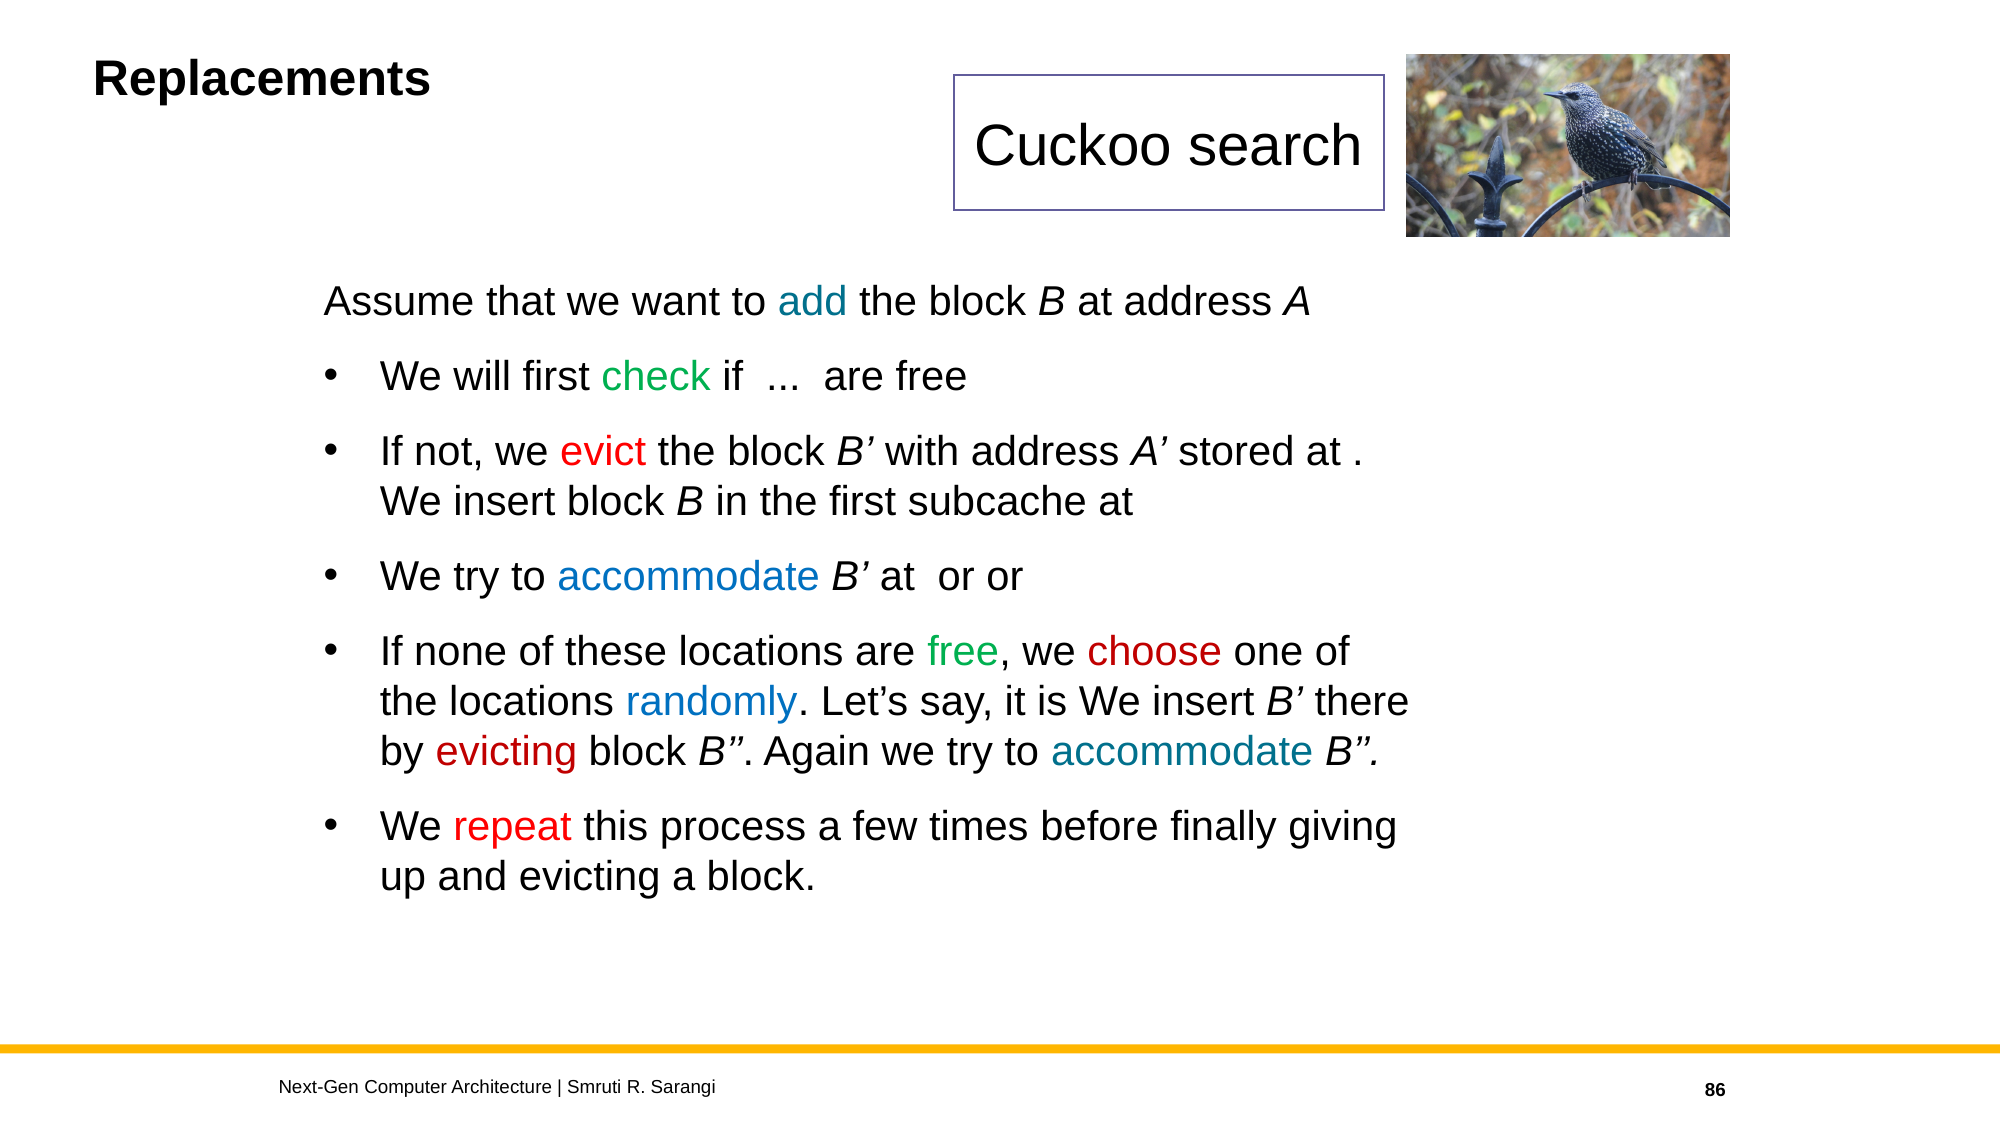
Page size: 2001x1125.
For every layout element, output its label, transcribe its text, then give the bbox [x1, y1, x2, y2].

title Replacements [78, 45, 1578, 180]
footer Next-Gen Computer Architecture | Smruti R. Sarangi [263, 1067, 1464, 1105]
text_box Cuckoo search [953, 74, 1385, 211]
picture [1406, 54, 1730, 237]
slide_number 86 [1583, 1070, 1741, 1108]
